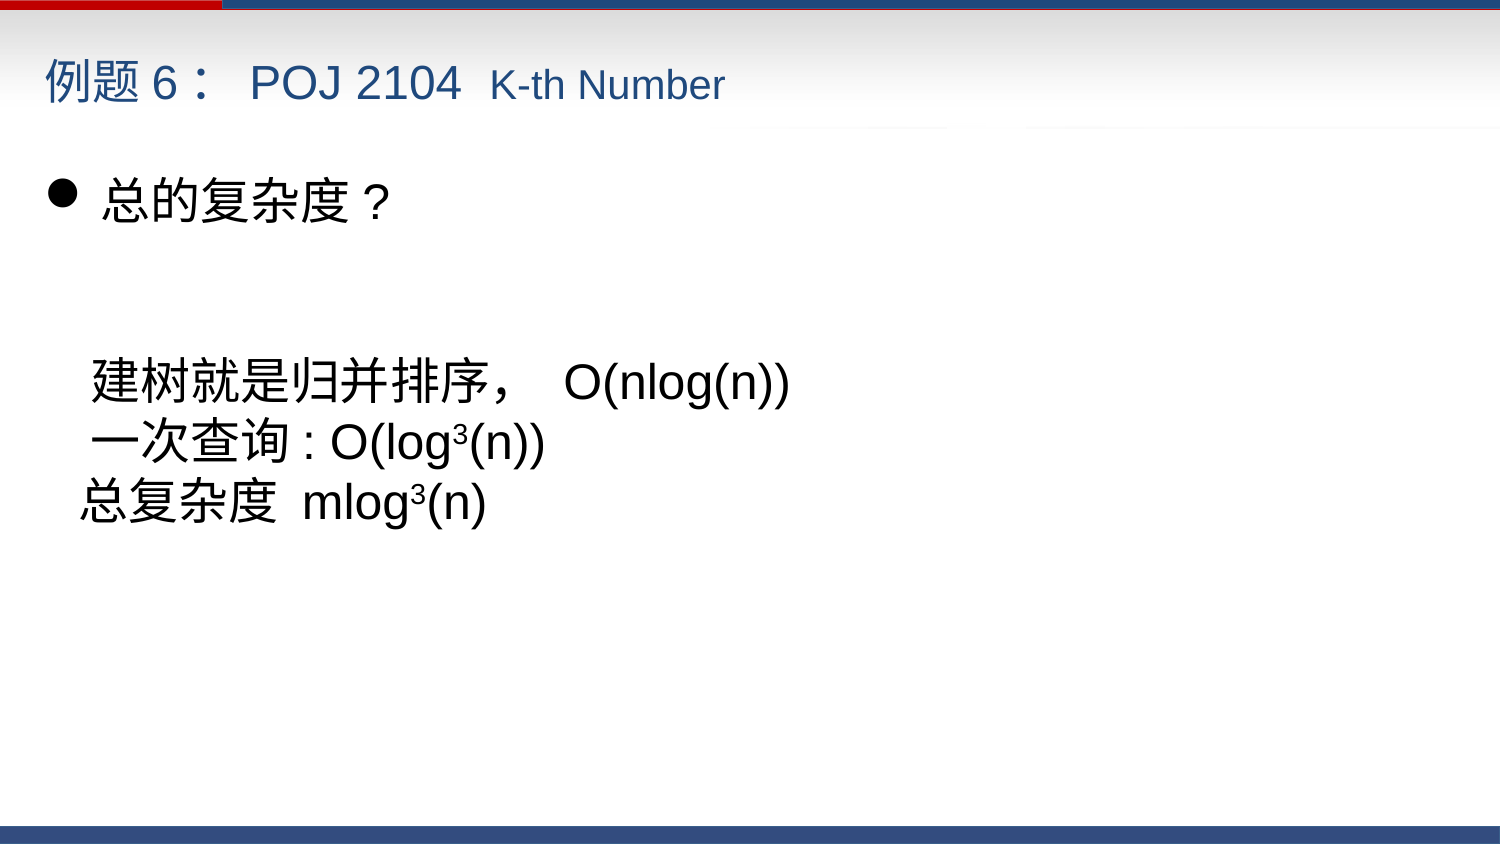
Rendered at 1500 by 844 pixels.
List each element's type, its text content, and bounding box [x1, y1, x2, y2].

text_box 总的复杂度? 建树就是归并排序， O(nlog(n)) 一次查询: O(log3(n)) 总复杂度 mlog3(n) [29, 161, 1447, 537]
text_box 例题6：POJ 2104 K-th Number [29, 44, 996, 117]
picture [0, 10, 1500, 129]
